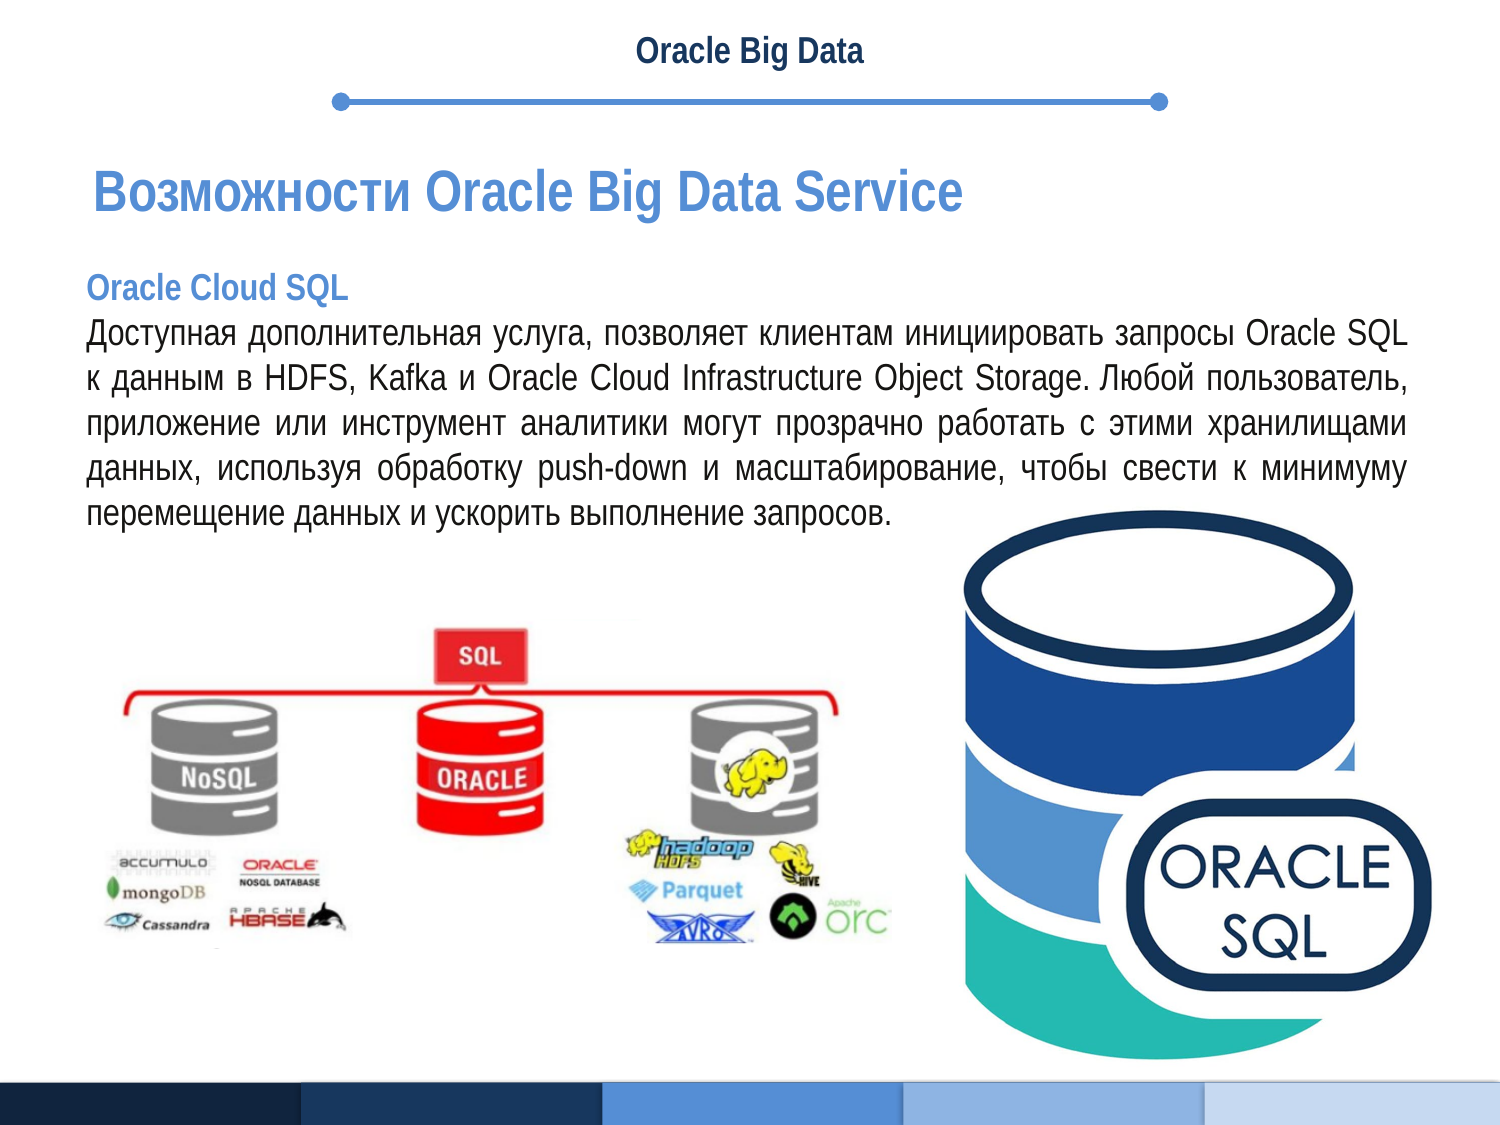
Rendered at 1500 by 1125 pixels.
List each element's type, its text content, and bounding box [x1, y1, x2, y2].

text_box Oracle Cloud SQL Доступная дополнительная услуга, позволяет клиентам инициировать запросы Oracle SQL к данным в HDFS, Kafka и Oracle Cloud Infrastructure Object Storage. Любой пользователь, приложение или инструмент аналитики могут прозрачно работать с этими хранилищами данных, используя обработку push-down и масштабирование, чтобы свести к минимуму перемещение данных и ускорить выполнение запросов. [71, 255, 1424, 540]
picture [84, 478, 1499, 1082]
text_box Возможности Oracle Big Data Service [79, 145, 979, 231]
text_box Oracle Big Data [0, 19, 1500, 79]
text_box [0, 1082, 1500, 1125]
